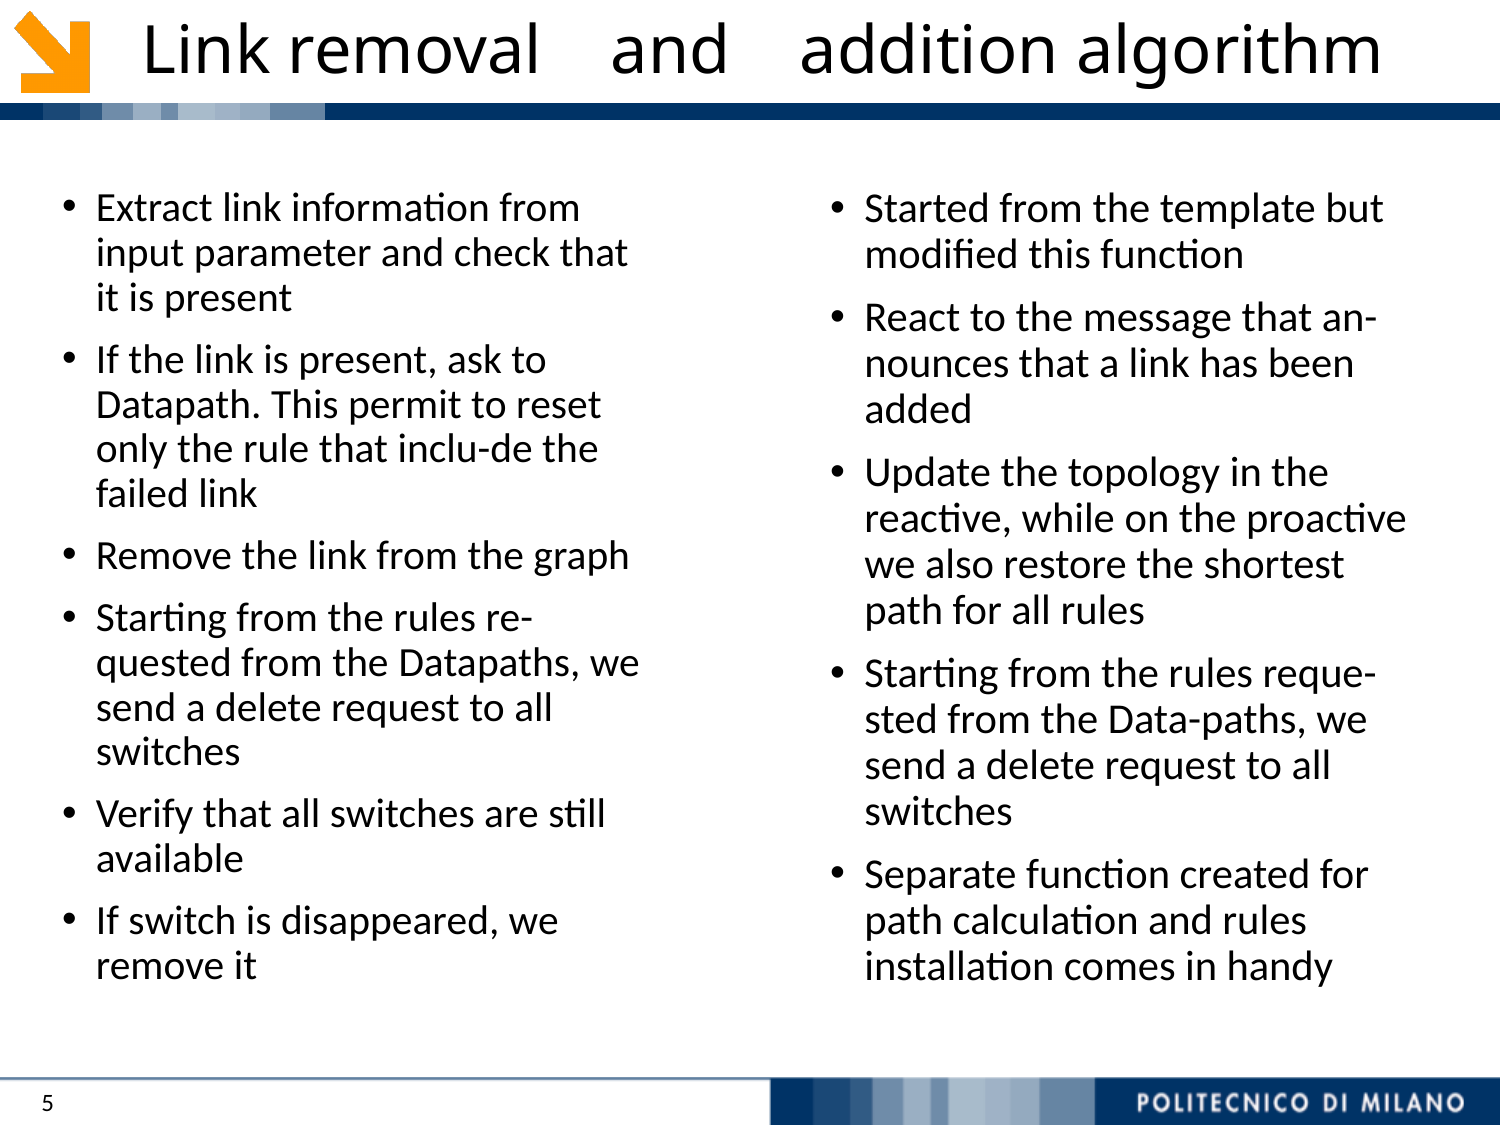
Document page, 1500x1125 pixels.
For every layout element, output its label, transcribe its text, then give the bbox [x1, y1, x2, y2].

picture [13, 10, 90, 93]
list Started from the template but modified this function React to the message that an-nounces that a link has been added Update the topology in the reactive, while on the proactive we also restore the shortest path for all rules Starting from the rules reque-sted from the Data-paths, we send a delete request to all switches Separate function created for path calculation and rules installation comes in handy [814, 177, 1445, 1004]
picture [69, 1077, 1500, 1125]
text_box Extract link information from input parameter and check that it is present If the link is present, ask to Datapath. This permit to reset only the rule that inclu-de the failed link Remove the link from the graph Starting from the rules re-quested from the Datapaths, we send a delete request to all switches Verify that all switches are still available If switch is disappeared, we remove it [47, 177, 668, 1004]
title Link removal and addition algorithm [116, 21, 1411, 82]
slide_number 5 [0, 1077, 69, 1125]
picture [0, 103, 1500, 120]
